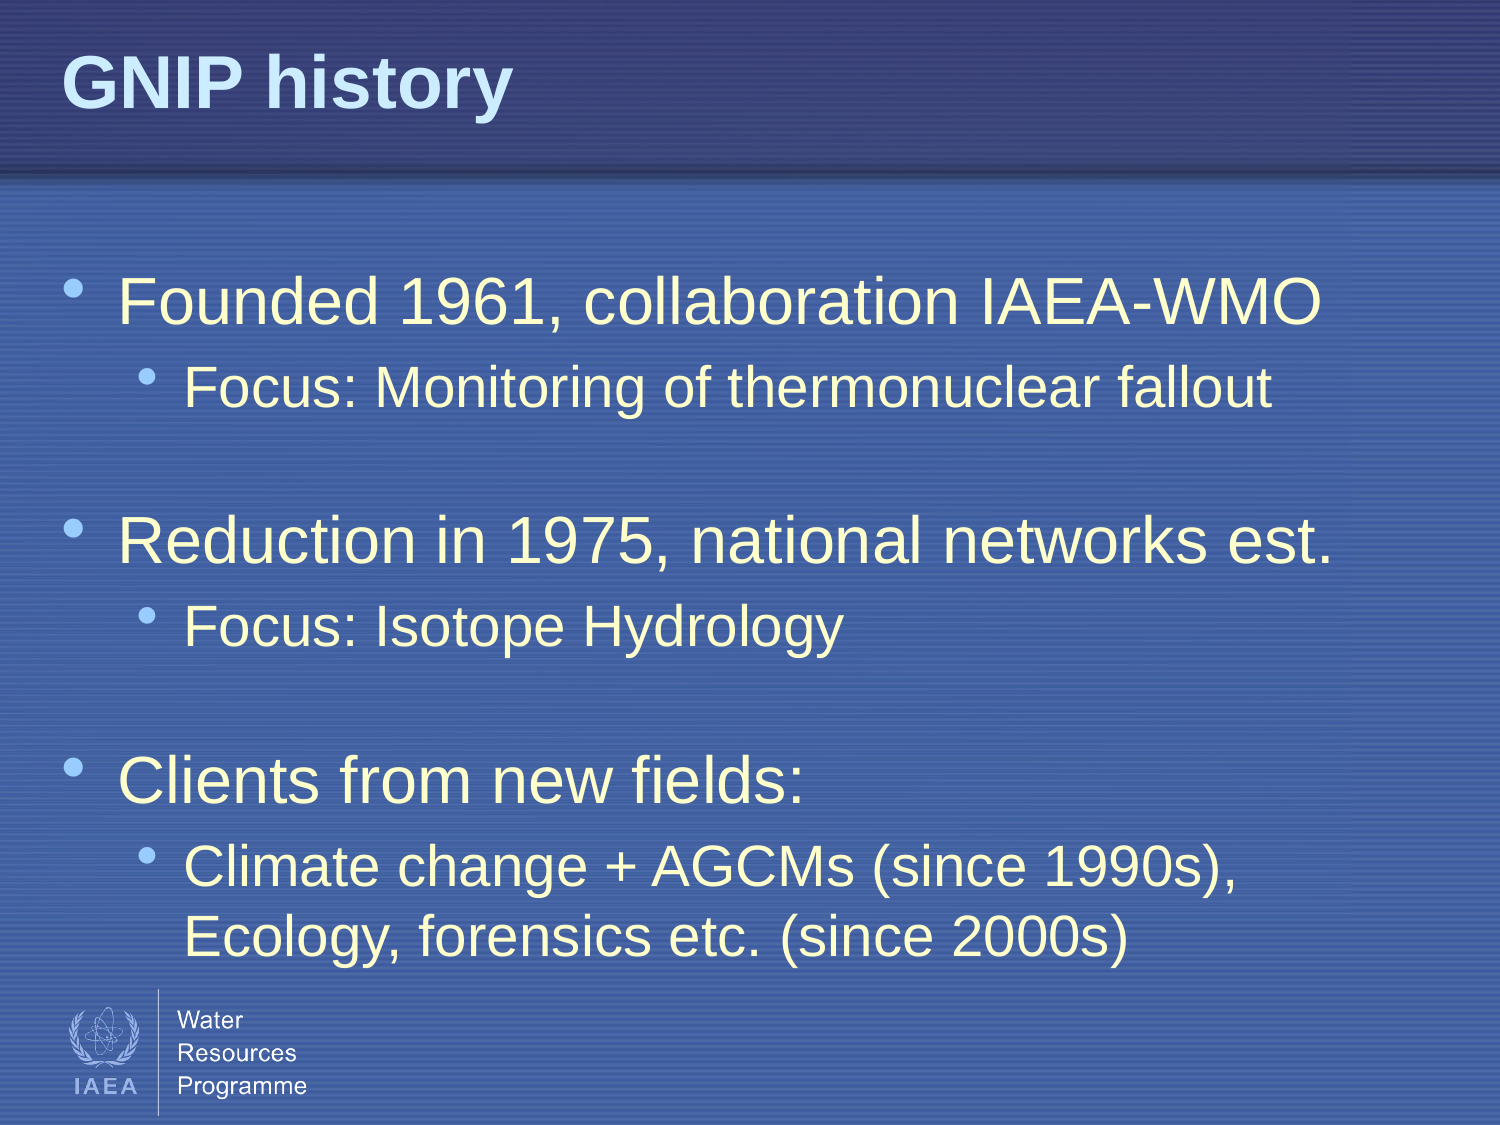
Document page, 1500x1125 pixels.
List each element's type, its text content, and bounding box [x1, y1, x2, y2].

picture [0, 0, 1500, 1125]
title GNIP history [46, 16, 1447, 142]
list Founded 1961, collaboration IAEA-WMO Focus: Monitoring of thermonuclear fallout Reduction in 1975, national networks est. Focus: Isotope Hydrology Clients from new fields: Climate change + AGCMs (since 1990s), Ecology, forensics etc. (since 2000s) [46, 249, 1456, 1000]
